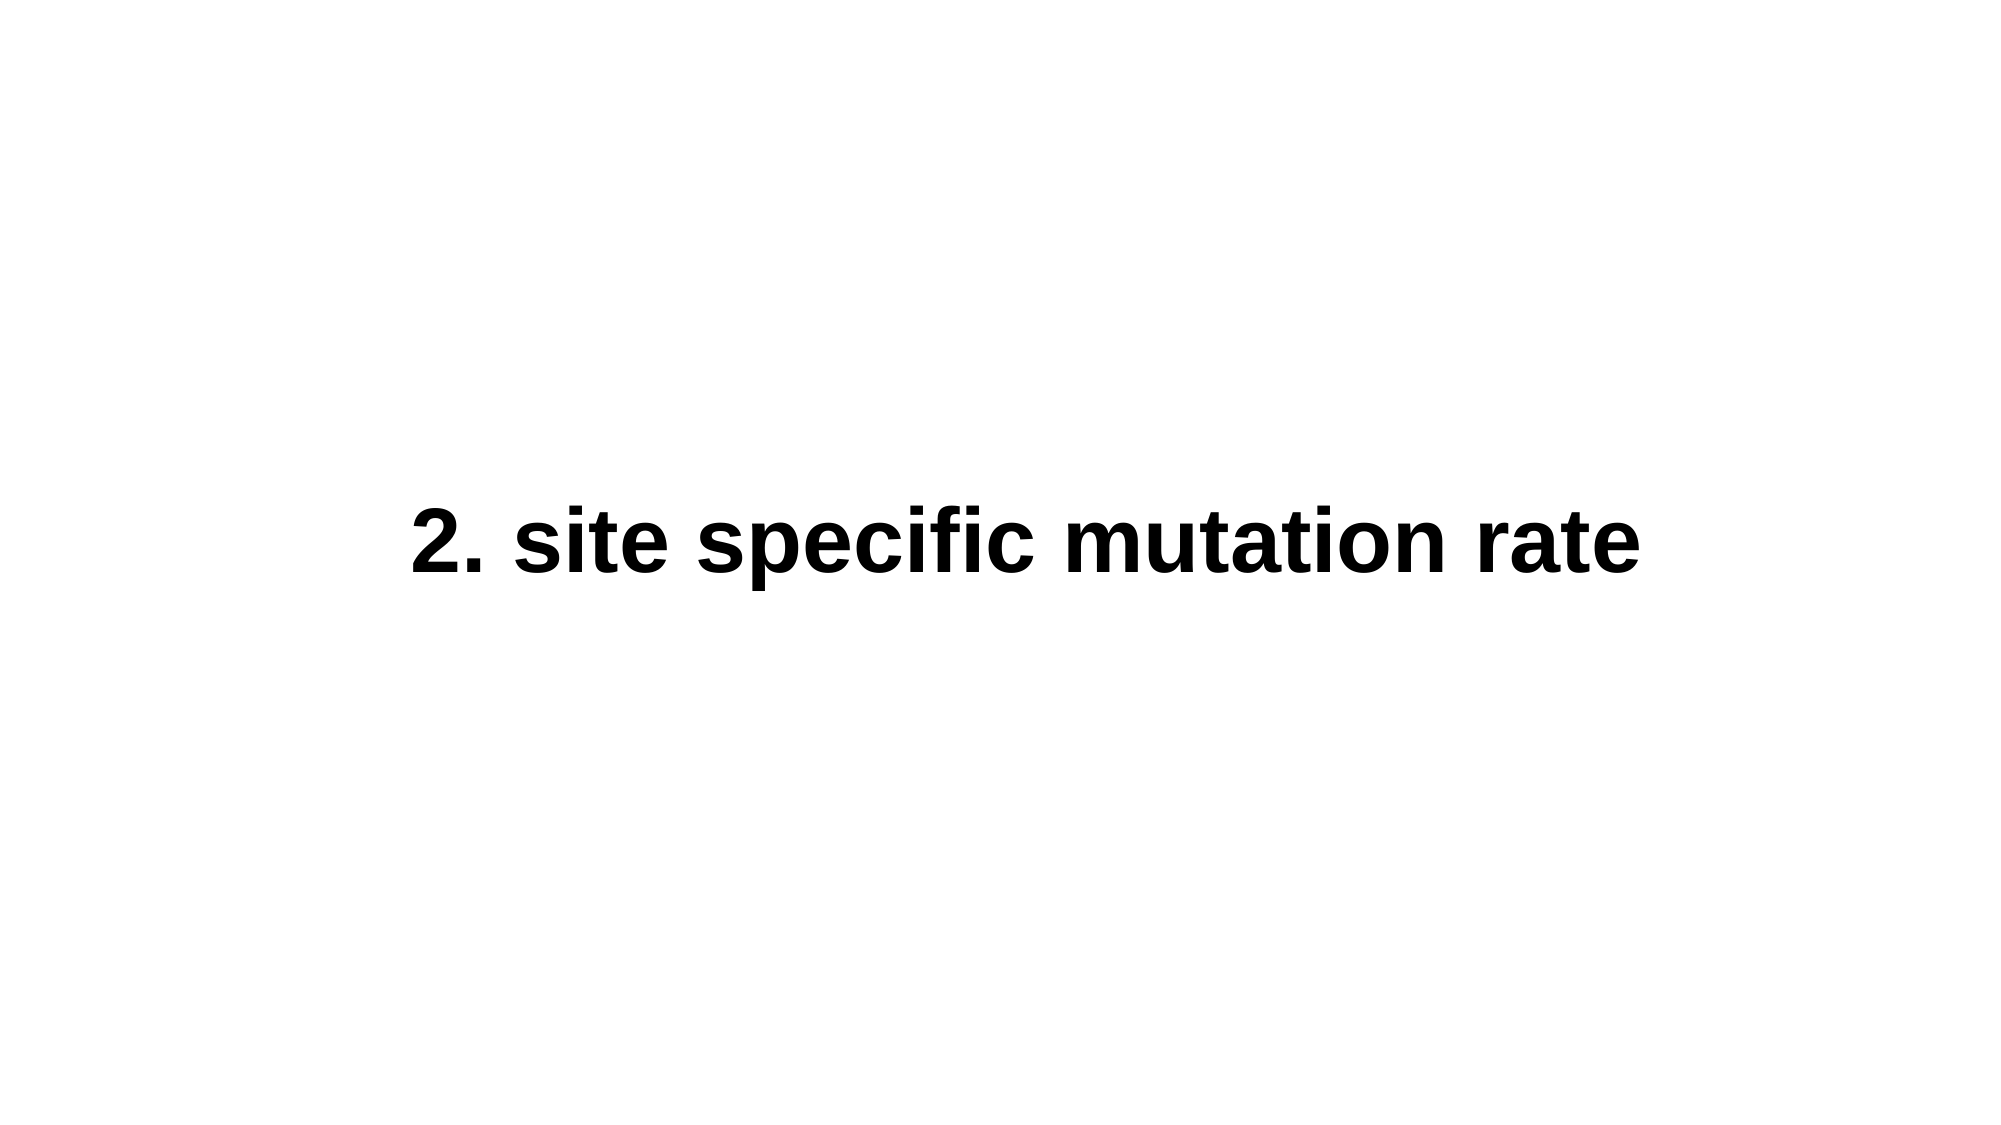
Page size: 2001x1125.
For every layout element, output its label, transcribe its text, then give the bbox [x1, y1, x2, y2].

text_box 2. site specific mutation rate [165, 427, 1890, 645]
